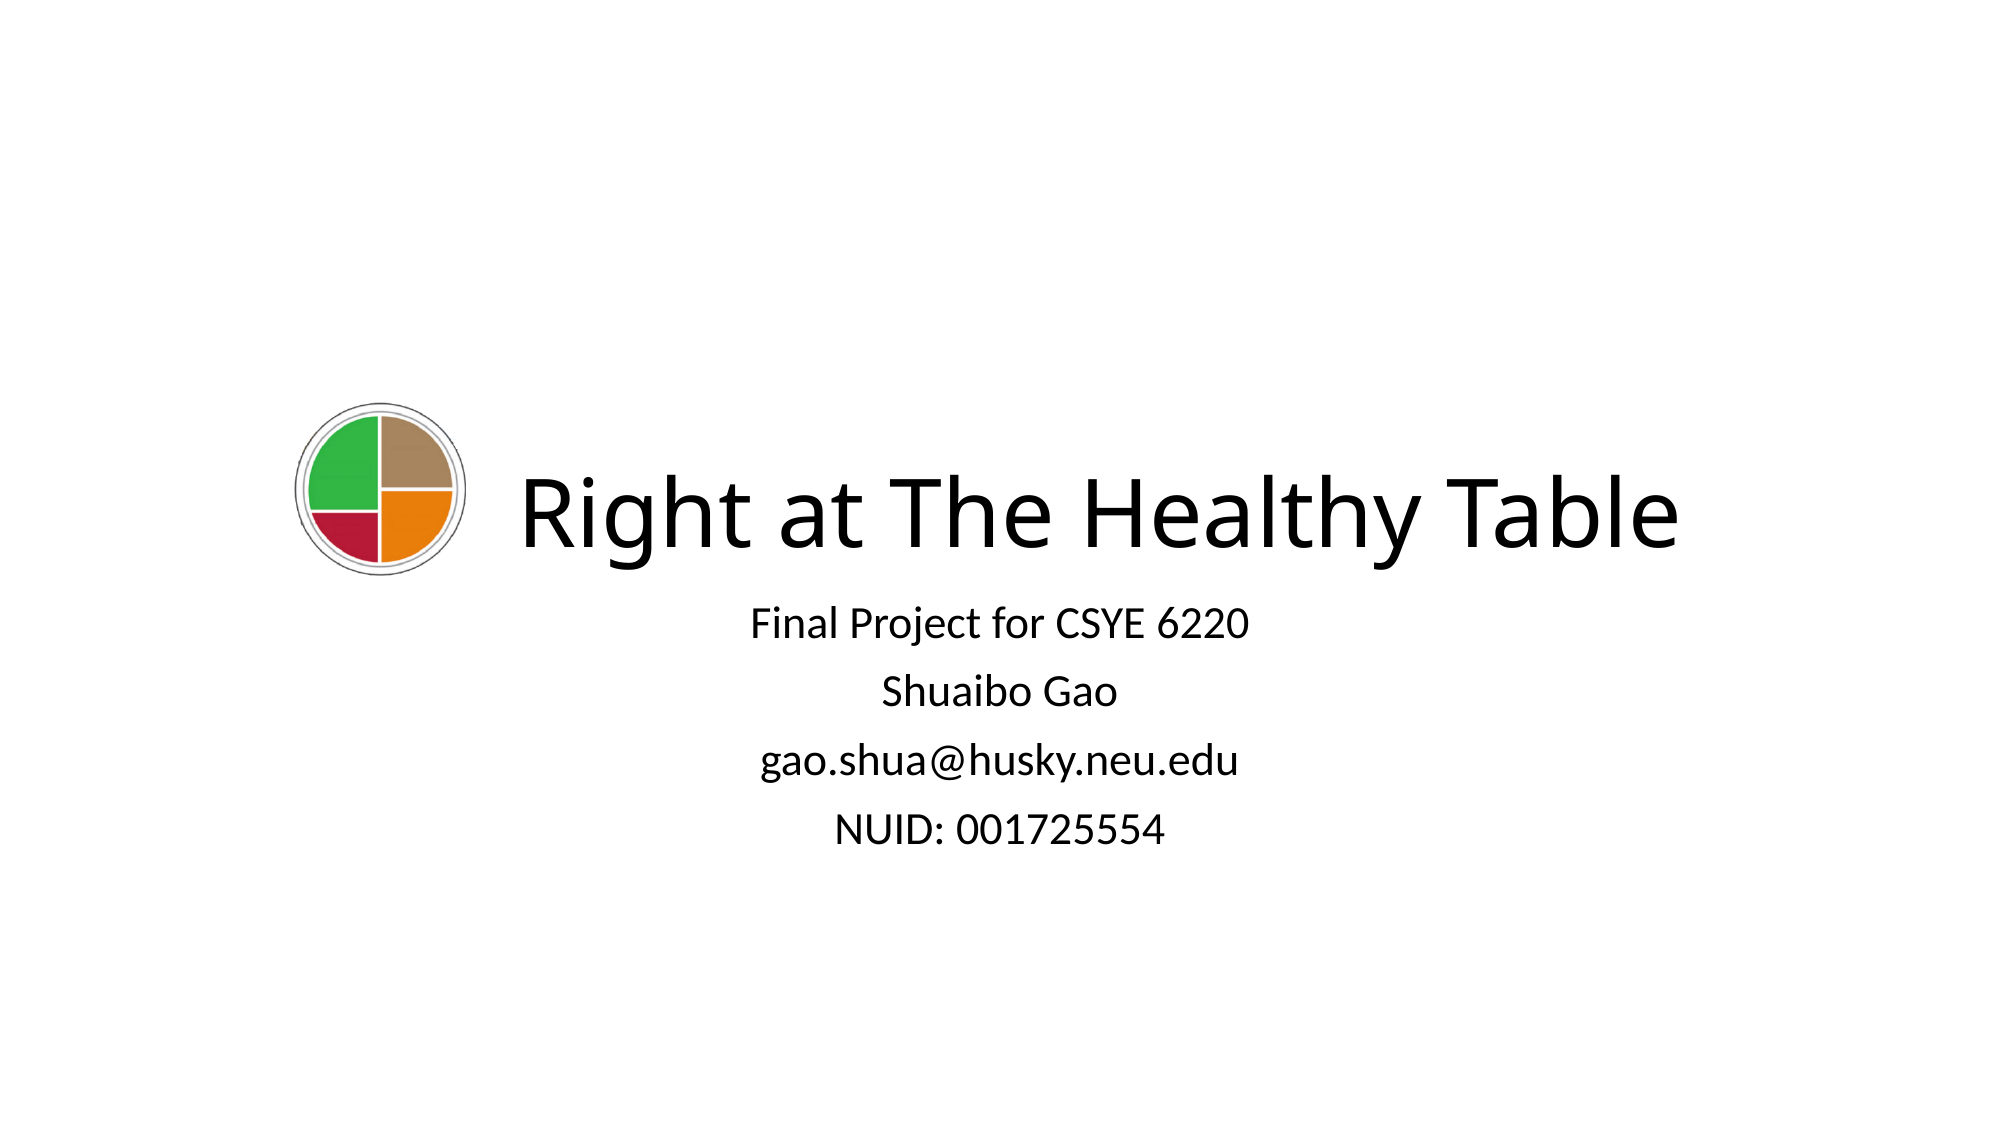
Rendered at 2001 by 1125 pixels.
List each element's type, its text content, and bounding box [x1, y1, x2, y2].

picture [294, 402, 466, 576]
subtitle Final Project for CSYE 6220 Shuaibo Gao gao.shua@husky.neu.edu NUID: 001725554 [249, 590, 1750, 863]
title Right at The Healthy Table [489, 402, 1711, 576]
